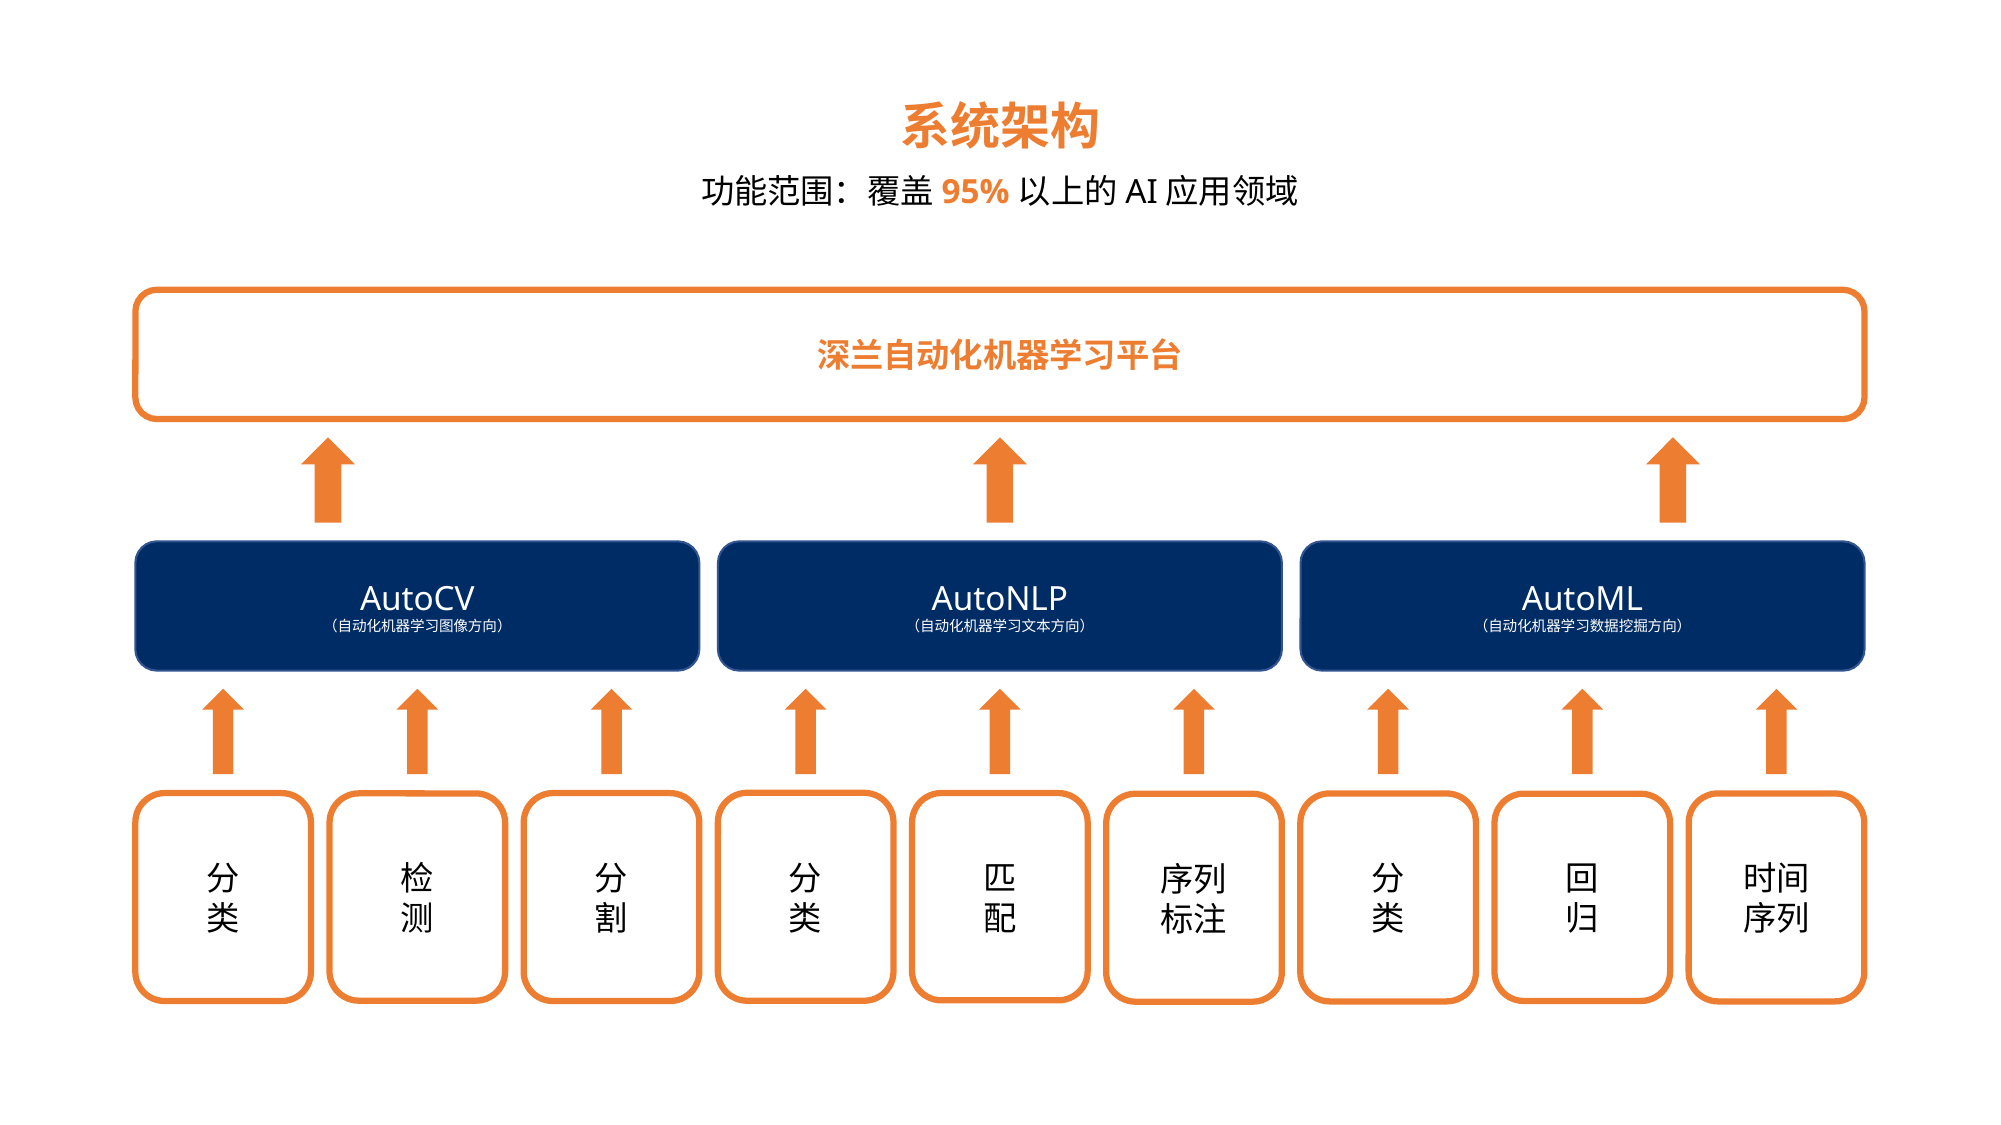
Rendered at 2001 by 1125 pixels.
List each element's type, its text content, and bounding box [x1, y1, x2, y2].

title 功能范围：覆盖95%以上的AI应用领域 [183, 88, 1817, 286]
text_box 系统架构 [203, 86, 1797, 162]
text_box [135, 289, 1865, 1002]
